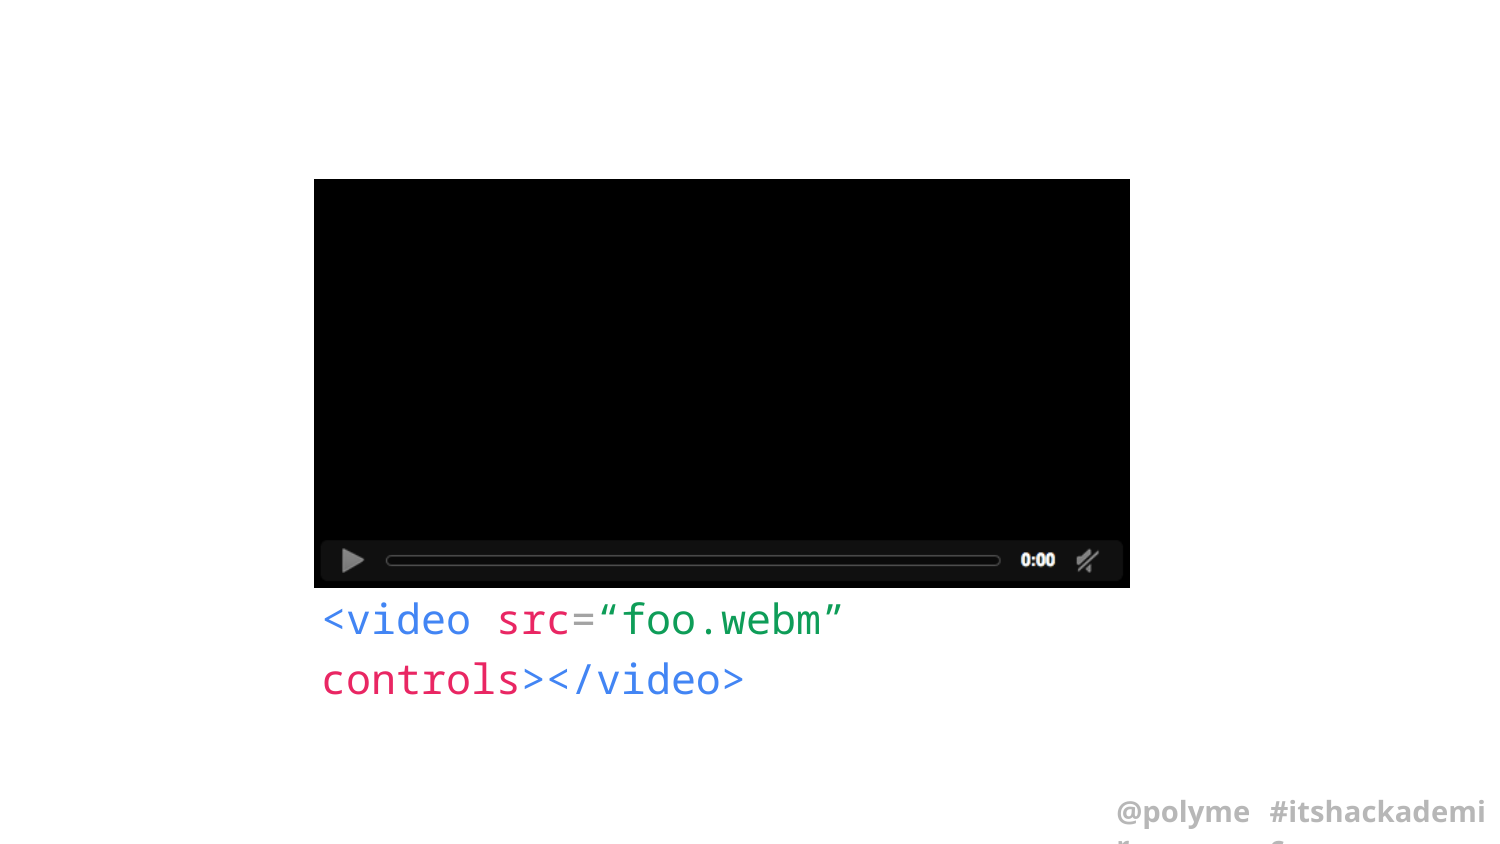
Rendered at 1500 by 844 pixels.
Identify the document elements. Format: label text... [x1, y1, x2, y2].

picture [313, 178, 1130, 588]
text_box #itshackademic [1254, 777, 1500, 835]
text_box @polymer [1101, 777, 1254, 835]
text_box <video src=“foo.webm” controls></video> [321, 620, 1214, 665]
